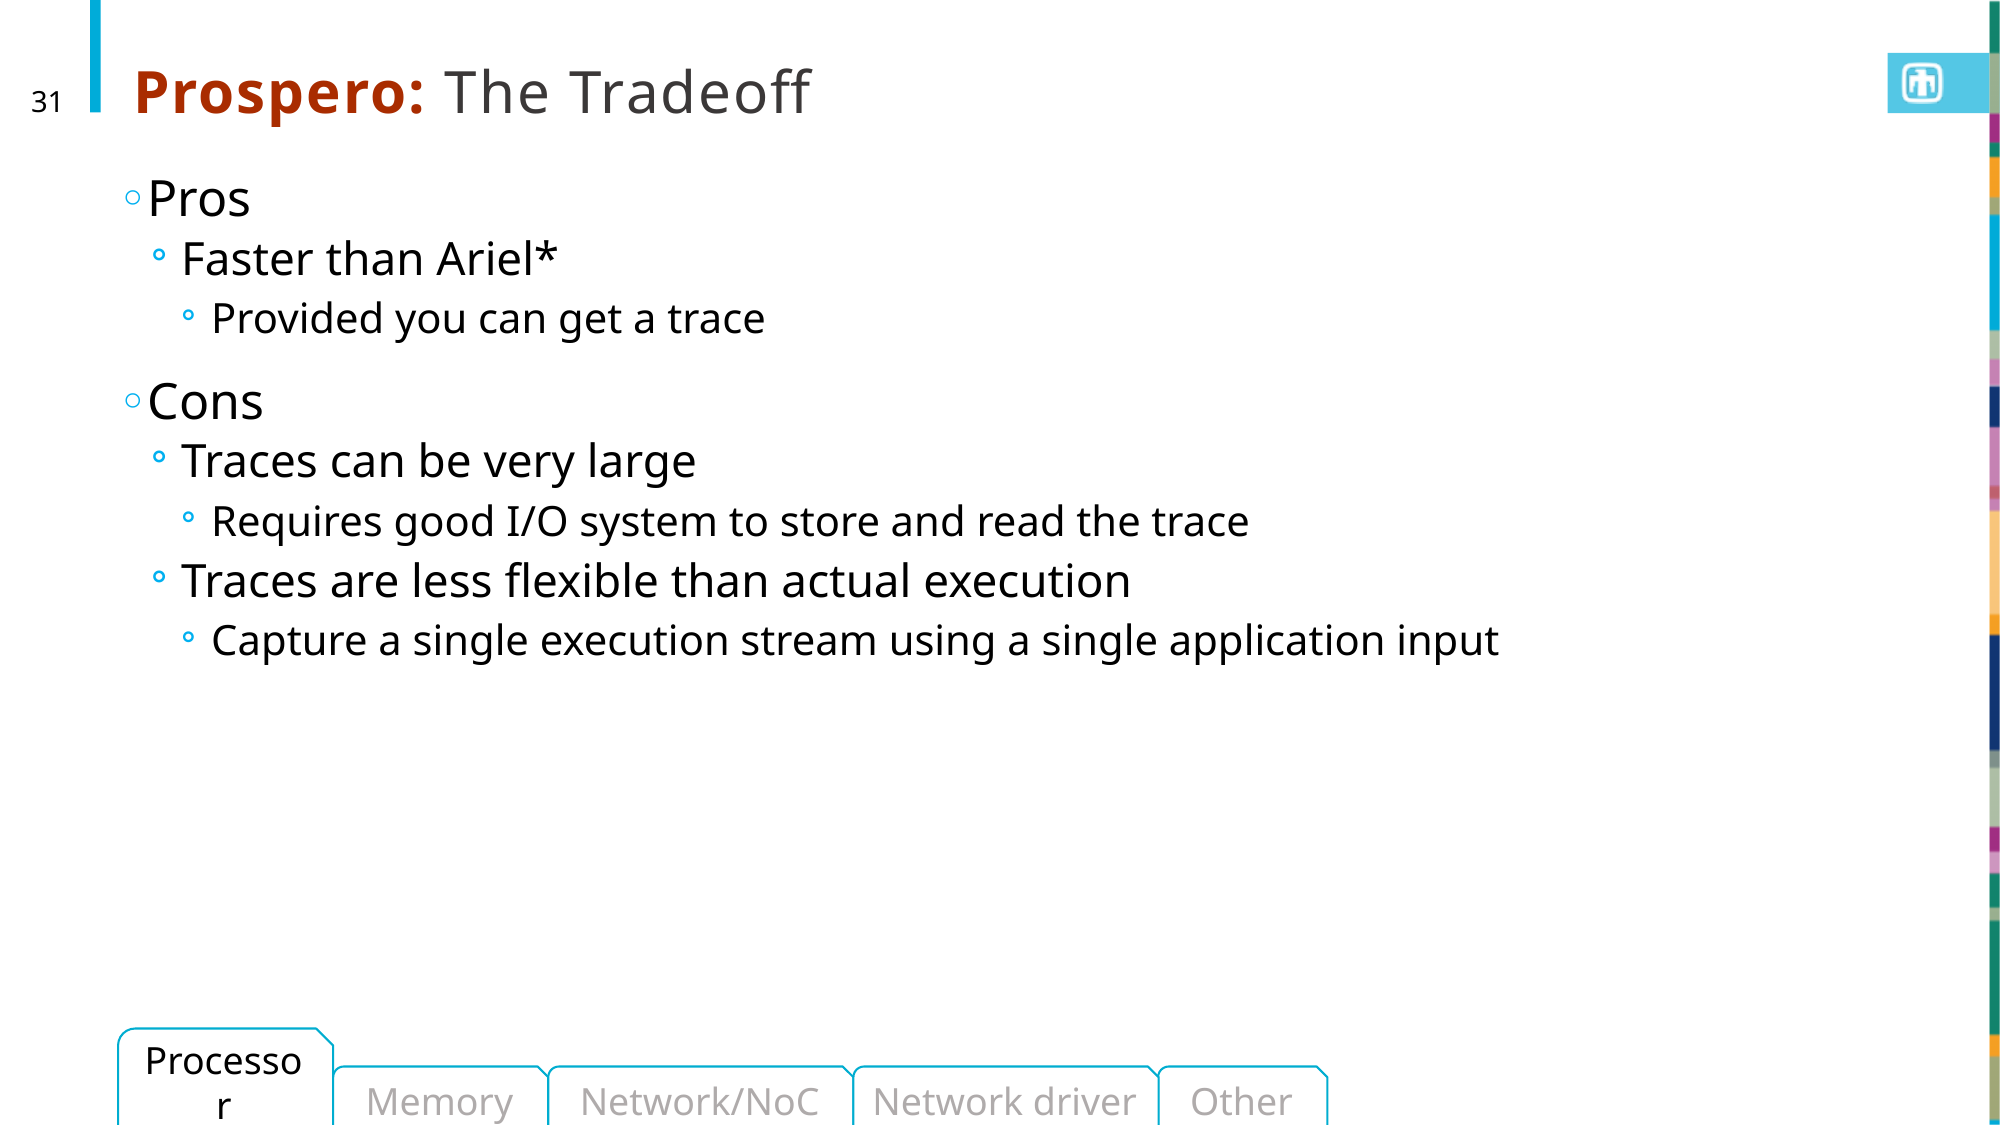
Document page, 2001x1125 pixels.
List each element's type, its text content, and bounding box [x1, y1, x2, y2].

title Prospero: The Tradeoff [118, 39, 1769, 133]
list Pros Faster than Ariel* Provided you can get a trace Cons Traces can be very large Requires good I/O system to store and read the trace Traces are less flexible than actual execution Capture a single execution stream using a single application input [118, 166, 1927, 1000]
text_box Memory [332, 1065, 547, 1125]
text_box Network driver [852, 1065, 1160, 1125]
footer Georgia Tech Brief (ARIAA) [604, 1063, 1396, 1124]
picture [1901, 62, 1944, 104]
text_box Network/NoC [547, 1065, 852, 1125]
text_box Processor [117, 1027, 335, 1125]
text_box Other [1157, 1065, 1329, 1125]
picture [1990, 1, 1999, 215]
slide_number 31 [10, 73, 80, 133]
picture [1990, 330, 1999, 1120]
